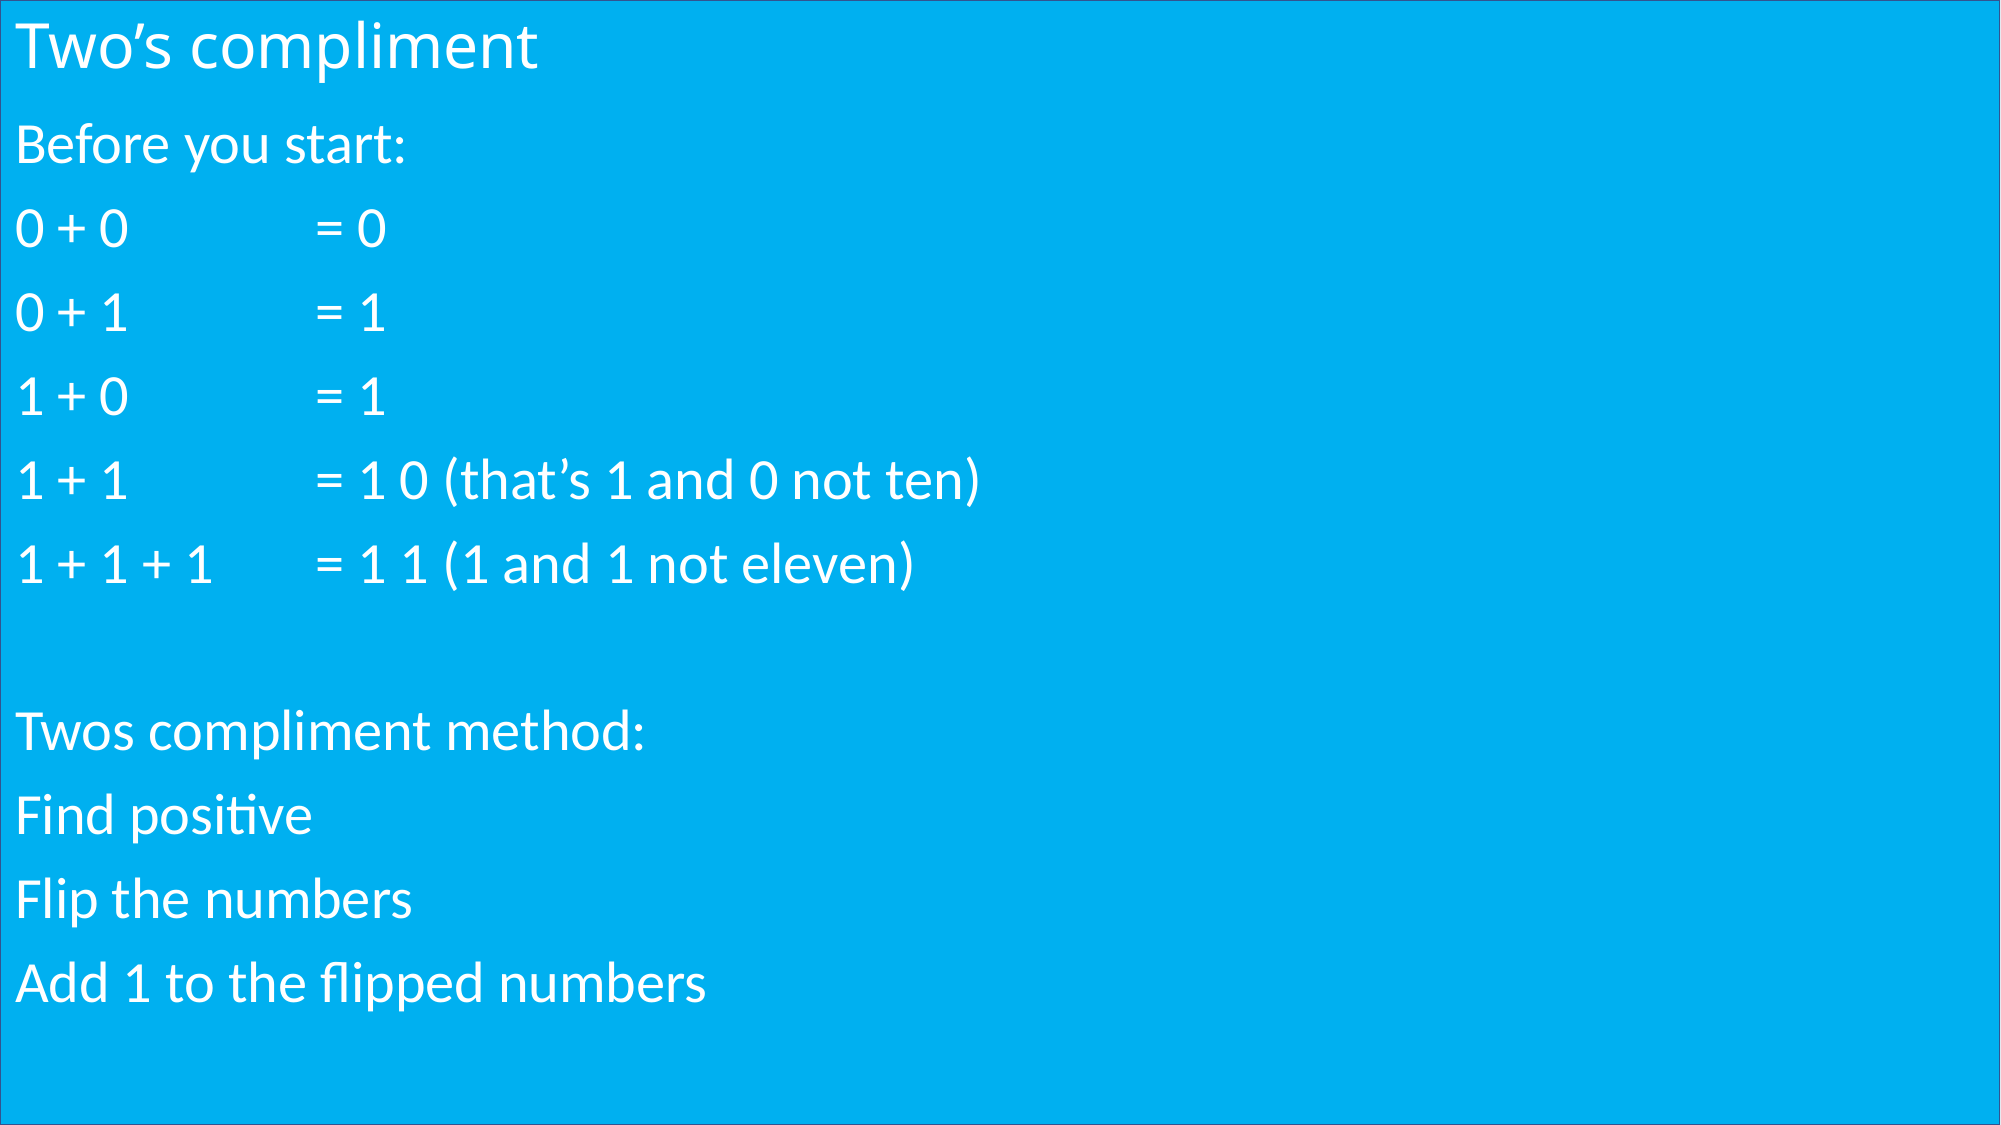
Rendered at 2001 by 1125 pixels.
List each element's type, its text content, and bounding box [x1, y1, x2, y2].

list Before you start: 0 + 0 = 0 0 + 1 = 1 1 + 0 = 1 1 + 1 = 1 0 (that’s 1 and 0 not ten) 1 + 1 + 1 = 1 1 (1 and 1 not eleven) Twos compliment method: Find positive Flip the numbers Add 1 to the flipped numbers [0, 106, 2000, 1125]
title Two’s compliment [0, 0, 2000, 92]
